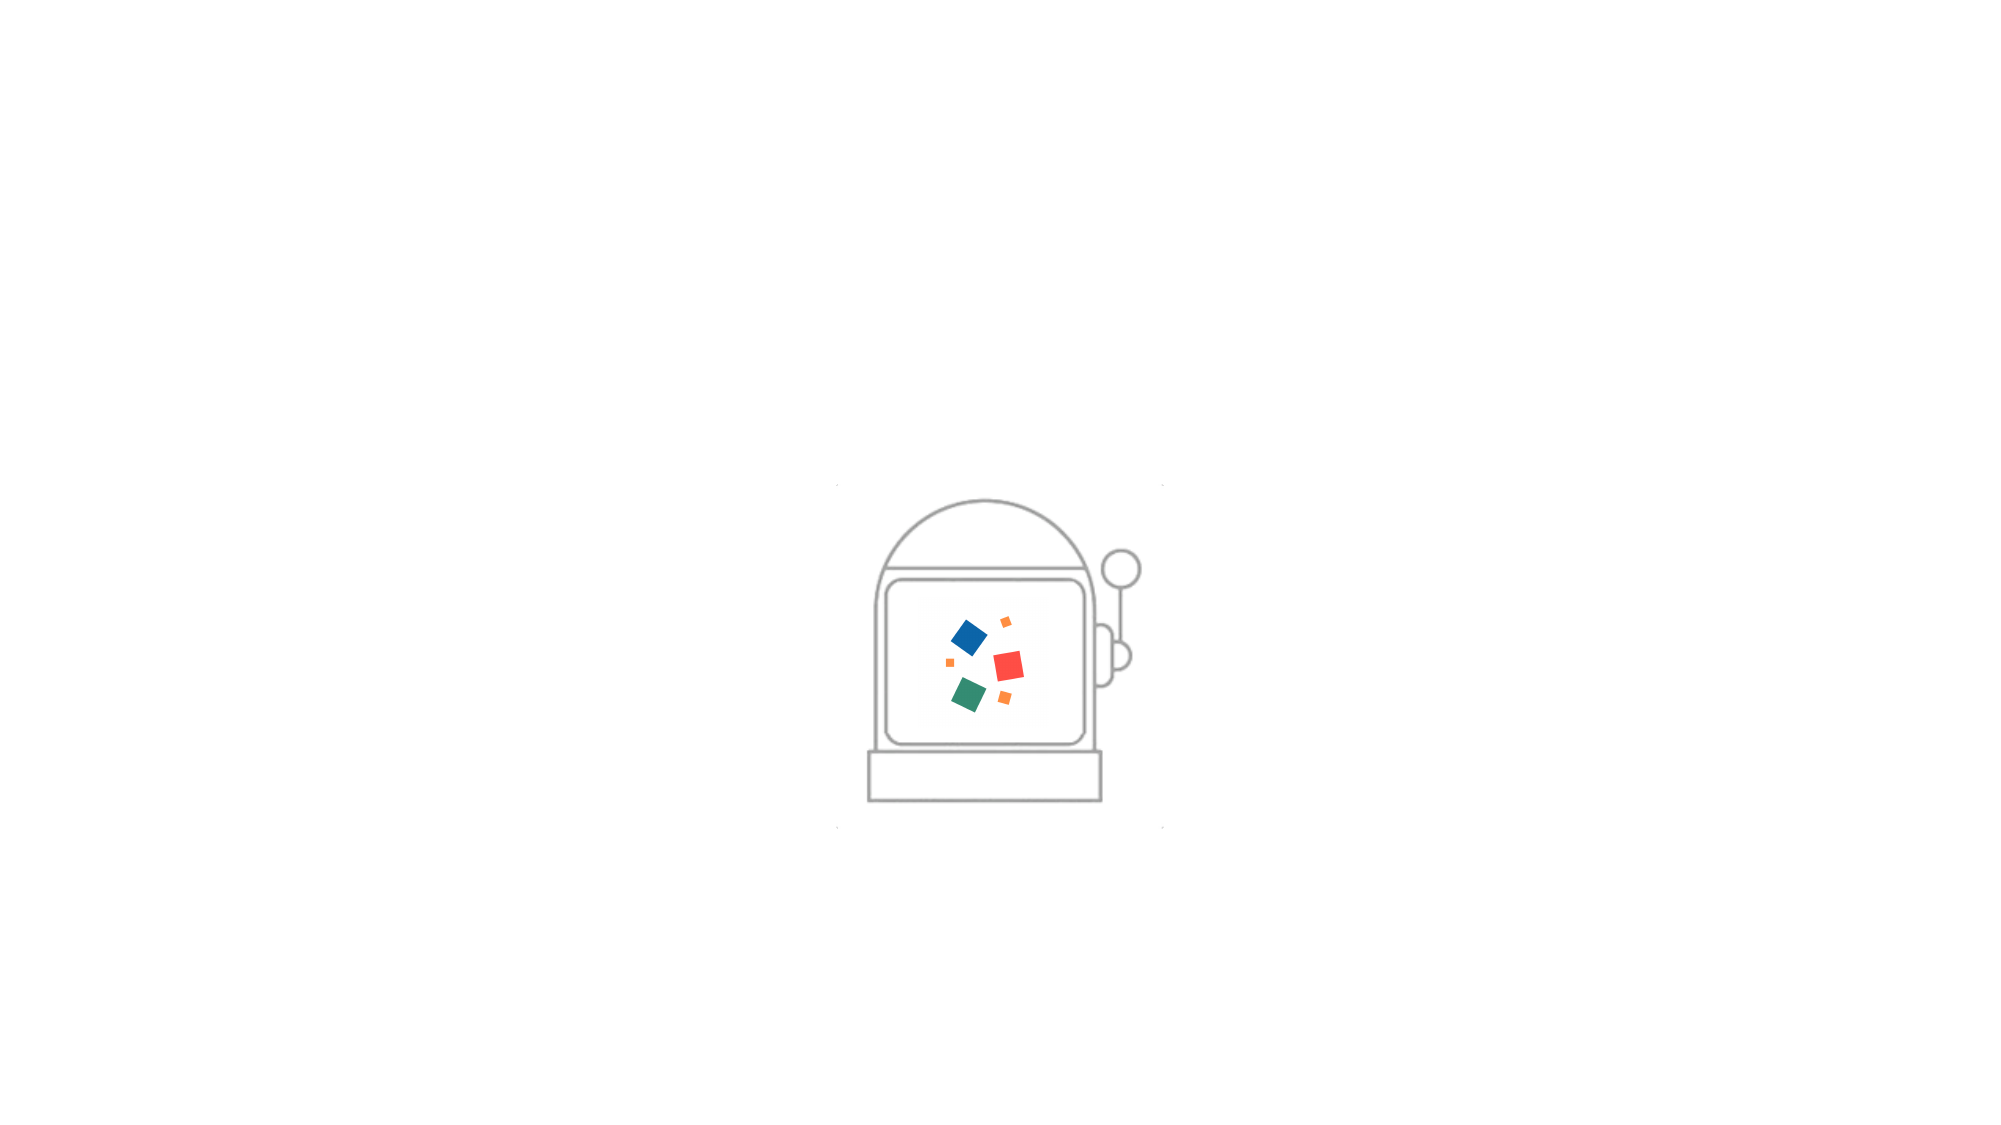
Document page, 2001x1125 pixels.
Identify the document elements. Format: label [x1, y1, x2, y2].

picture [918, 596, 1049, 728]
list [836, 483, 1164, 829]
